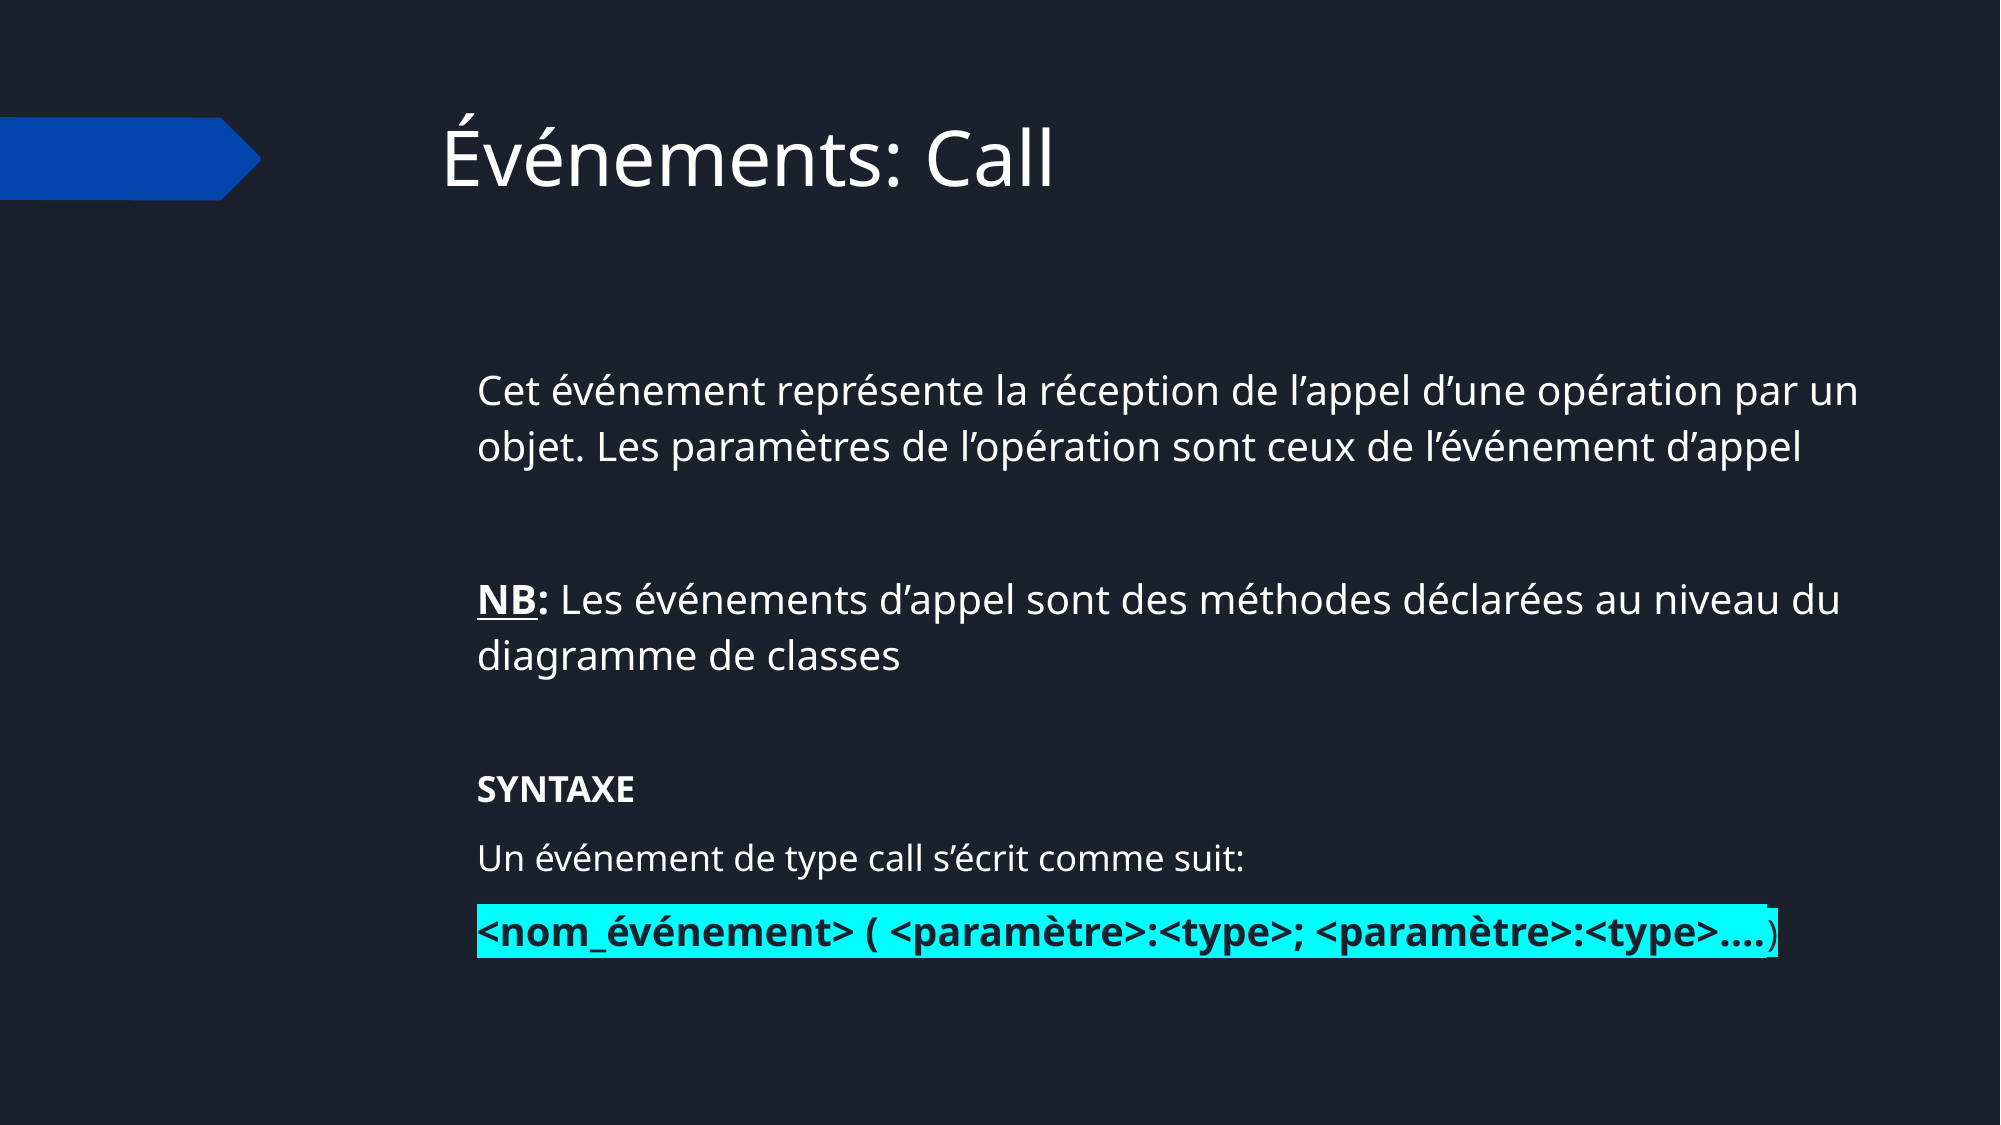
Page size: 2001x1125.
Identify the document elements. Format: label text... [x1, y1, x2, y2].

title Événements: Call [425, 102, 1888, 313]
list Cet événement représente la réception de l’appel d’une opération par un objet. Les paramètres de l’opération sont ceux de l’événement d’appel NB: Les événements d’appel sont des méthodes déclarées au niveau du diagramme de classes SYNTAXE Un événement de type call s’écrit comme suit: <nom_événement> ( <paramètre>:<type>; <paramètre>:<type>….) [424, 350, 1888, 970]
